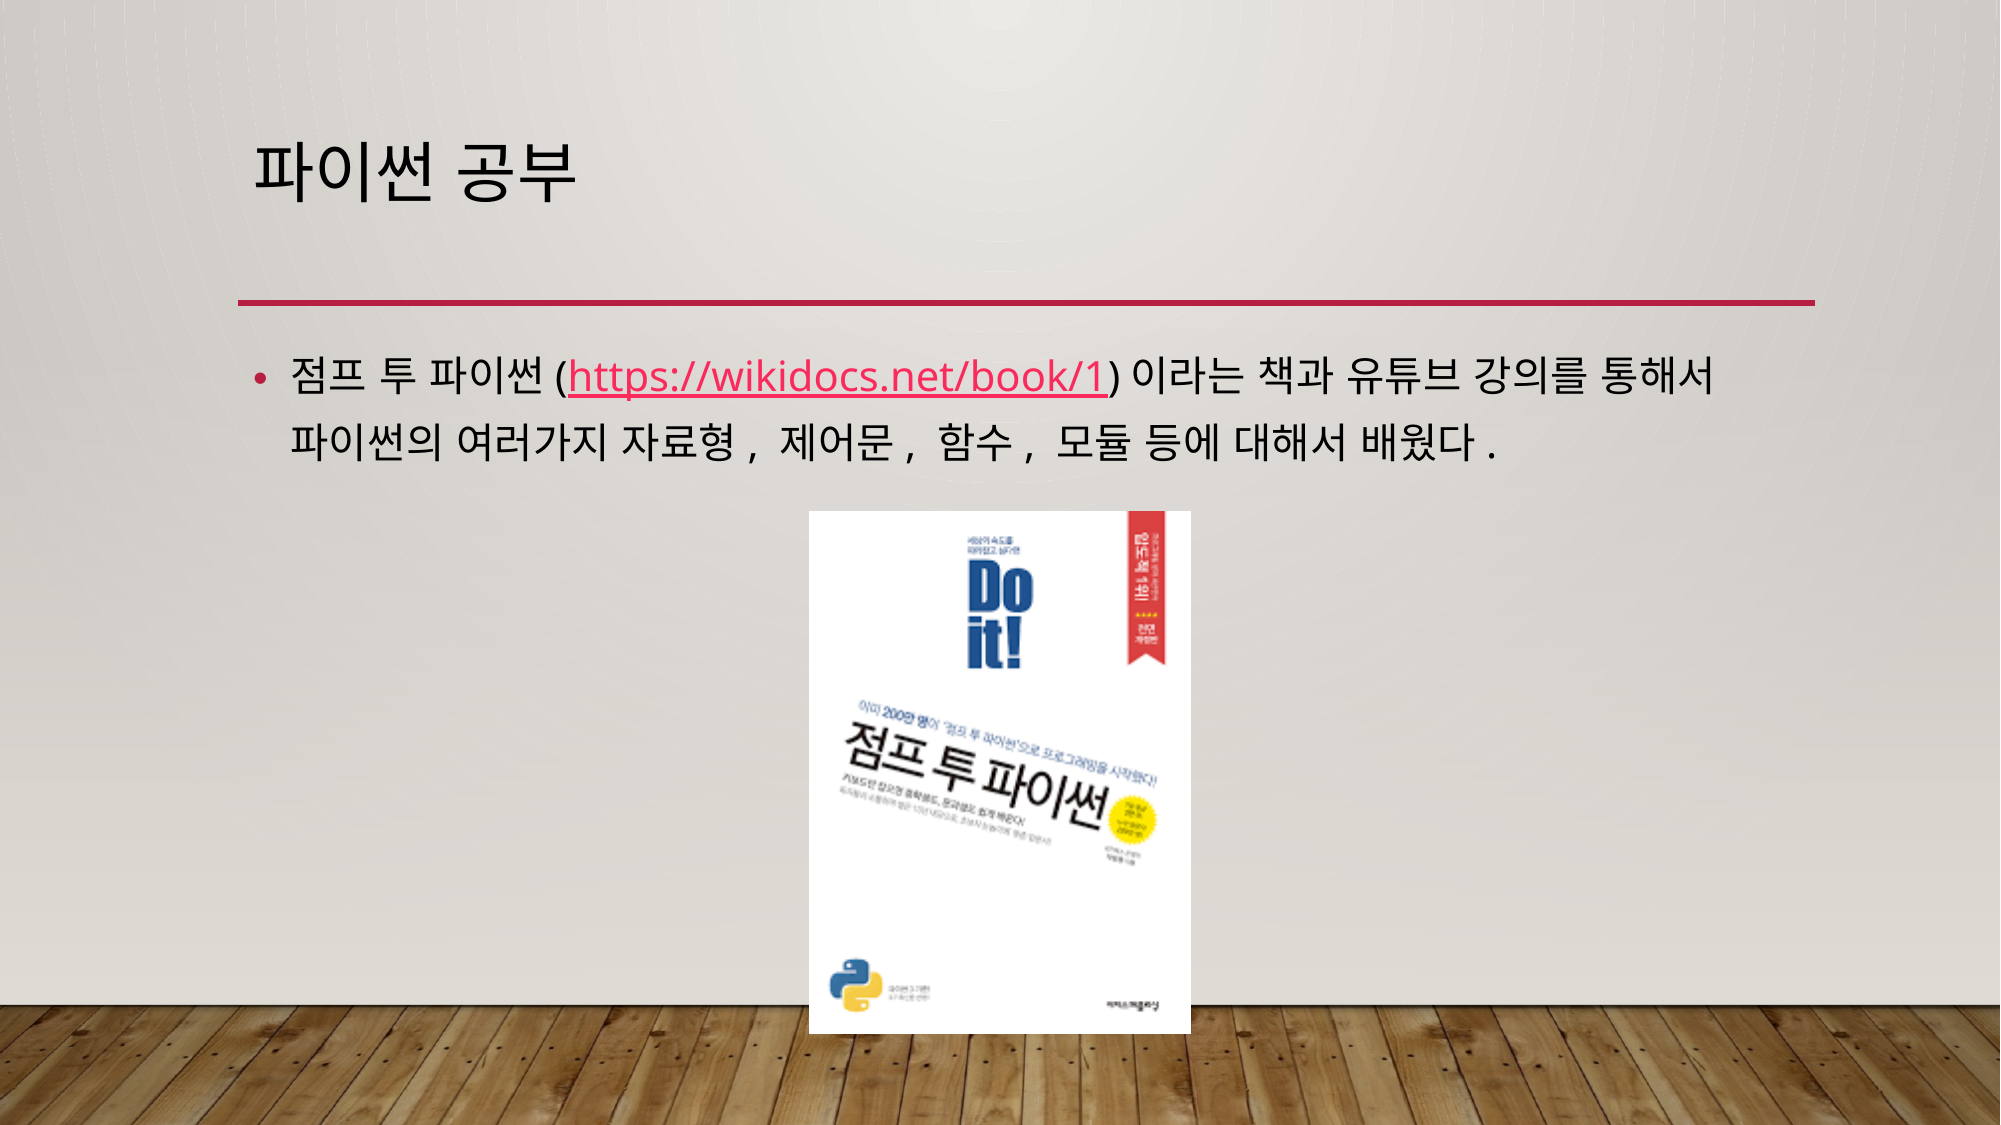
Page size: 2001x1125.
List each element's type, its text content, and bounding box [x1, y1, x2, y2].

title 파이썬 공부 [238, 131, 1814, 305]
list 점프 투 파이썬(https://wikidocs.net/book/1)이라는 책과 유튜브 강의를 통해서 파이썬의 여러가지 자료형, 제어문, 함수, 모듈 등에 대해서 배웠다. [238, 330, 1814, 897]
picture [0, 511, 2000, 1125]
